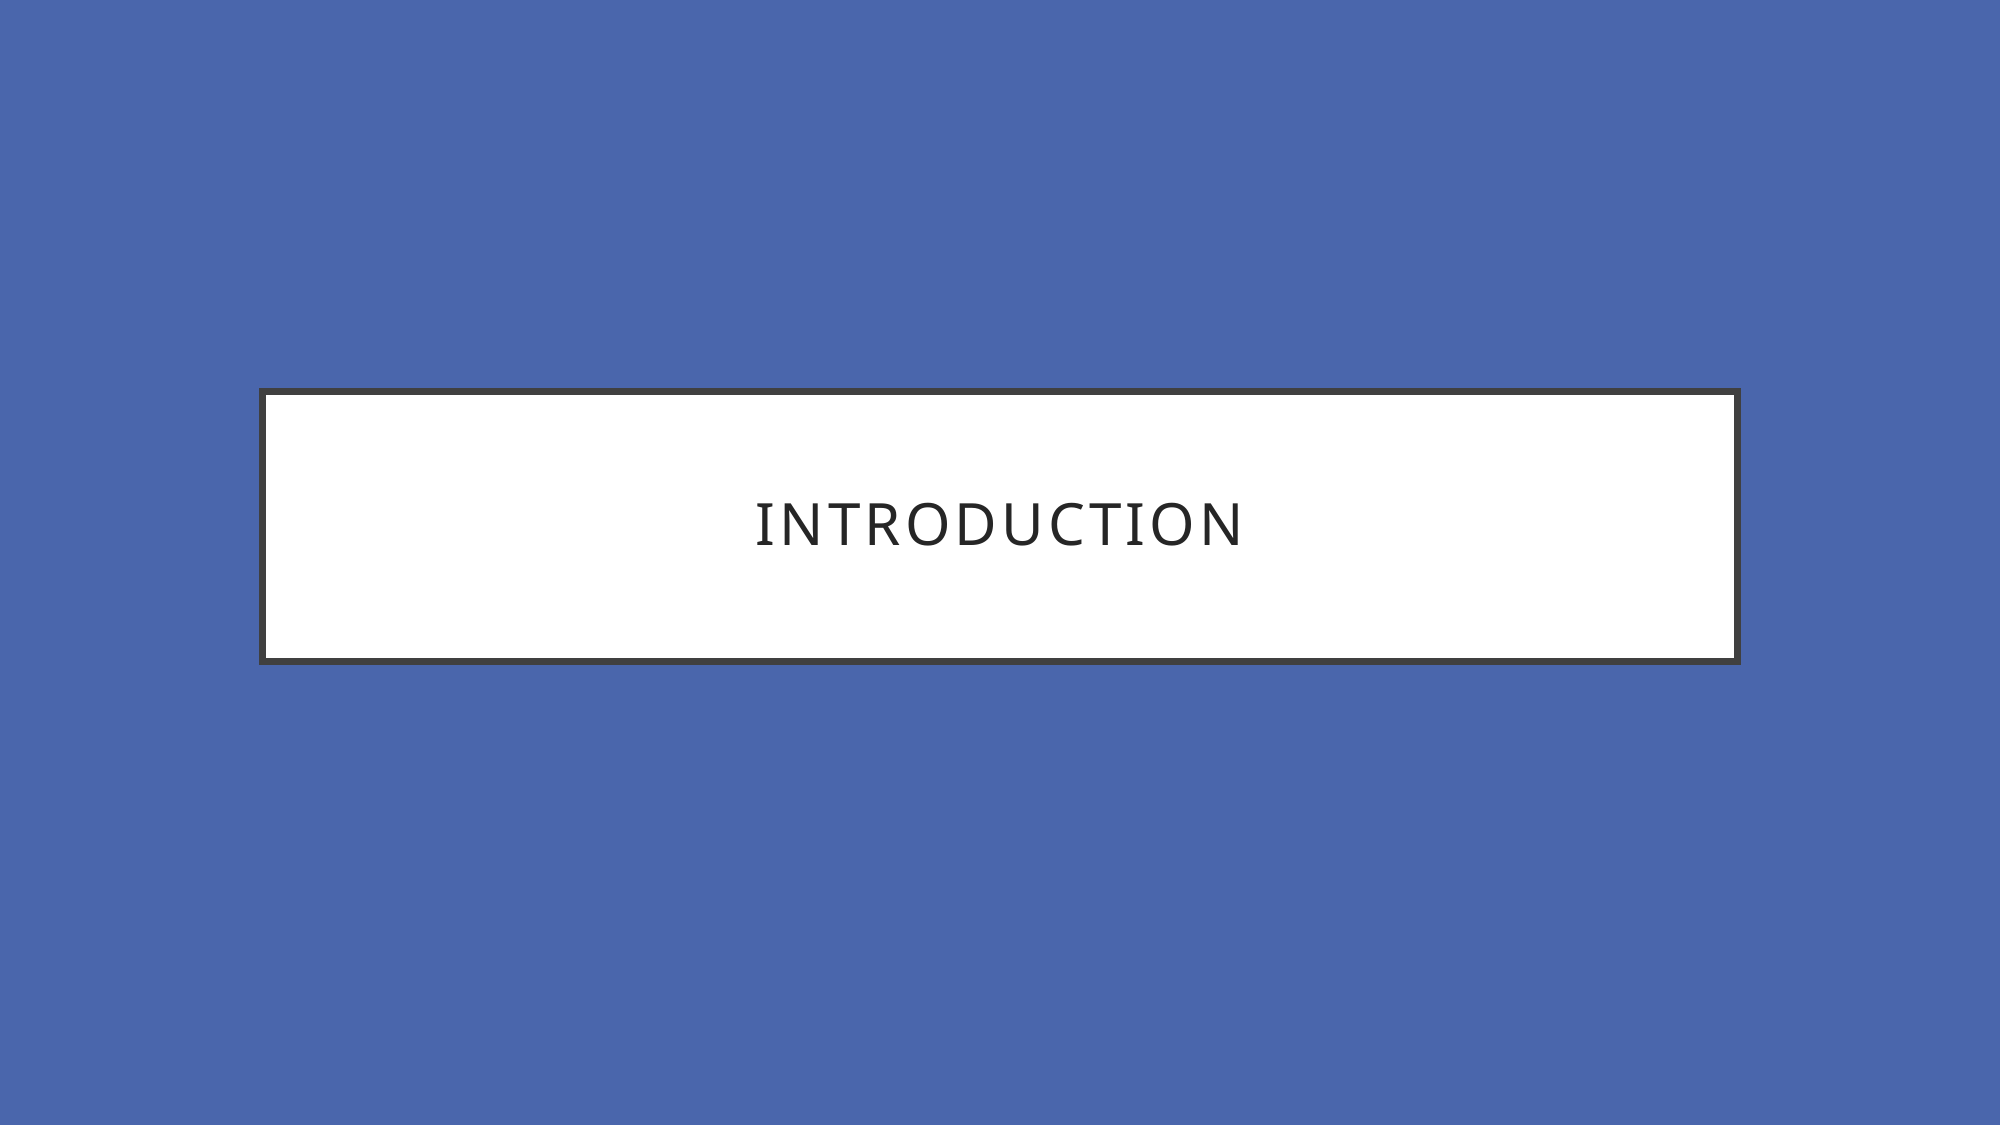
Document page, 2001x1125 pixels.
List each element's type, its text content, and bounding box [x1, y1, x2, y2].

title Introduction [259, 388, 1741, 665]
